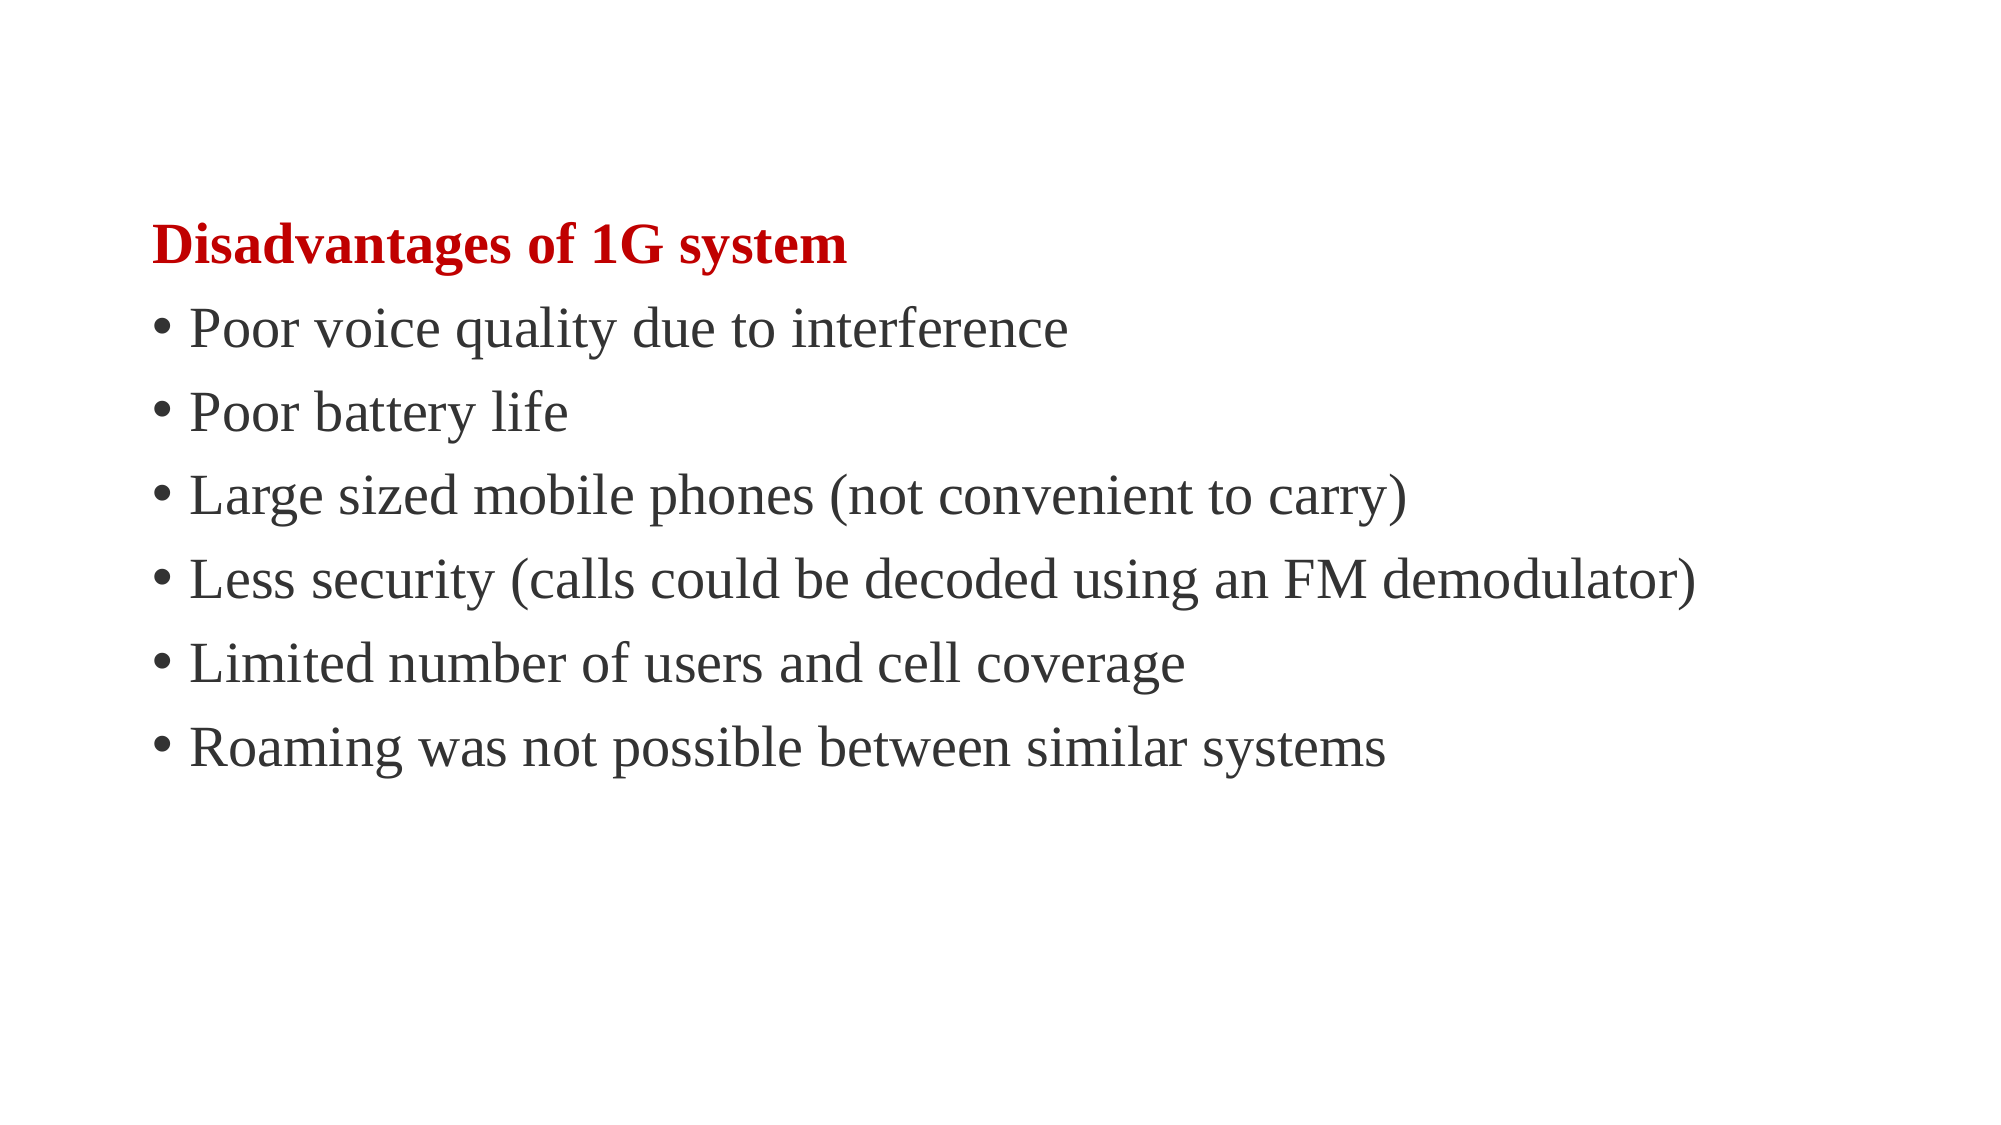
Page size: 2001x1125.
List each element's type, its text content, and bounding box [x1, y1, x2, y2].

list Disadvantages of 1G system Poor voice quality due to interference Poor battery life Large sized mobile phones (not convenient to carry) Less security (calls could be decoded using an FM demodulator) Limited number of users and cell coverage Roaming was not possible between similar systems [137, 205, 1863, 920]
